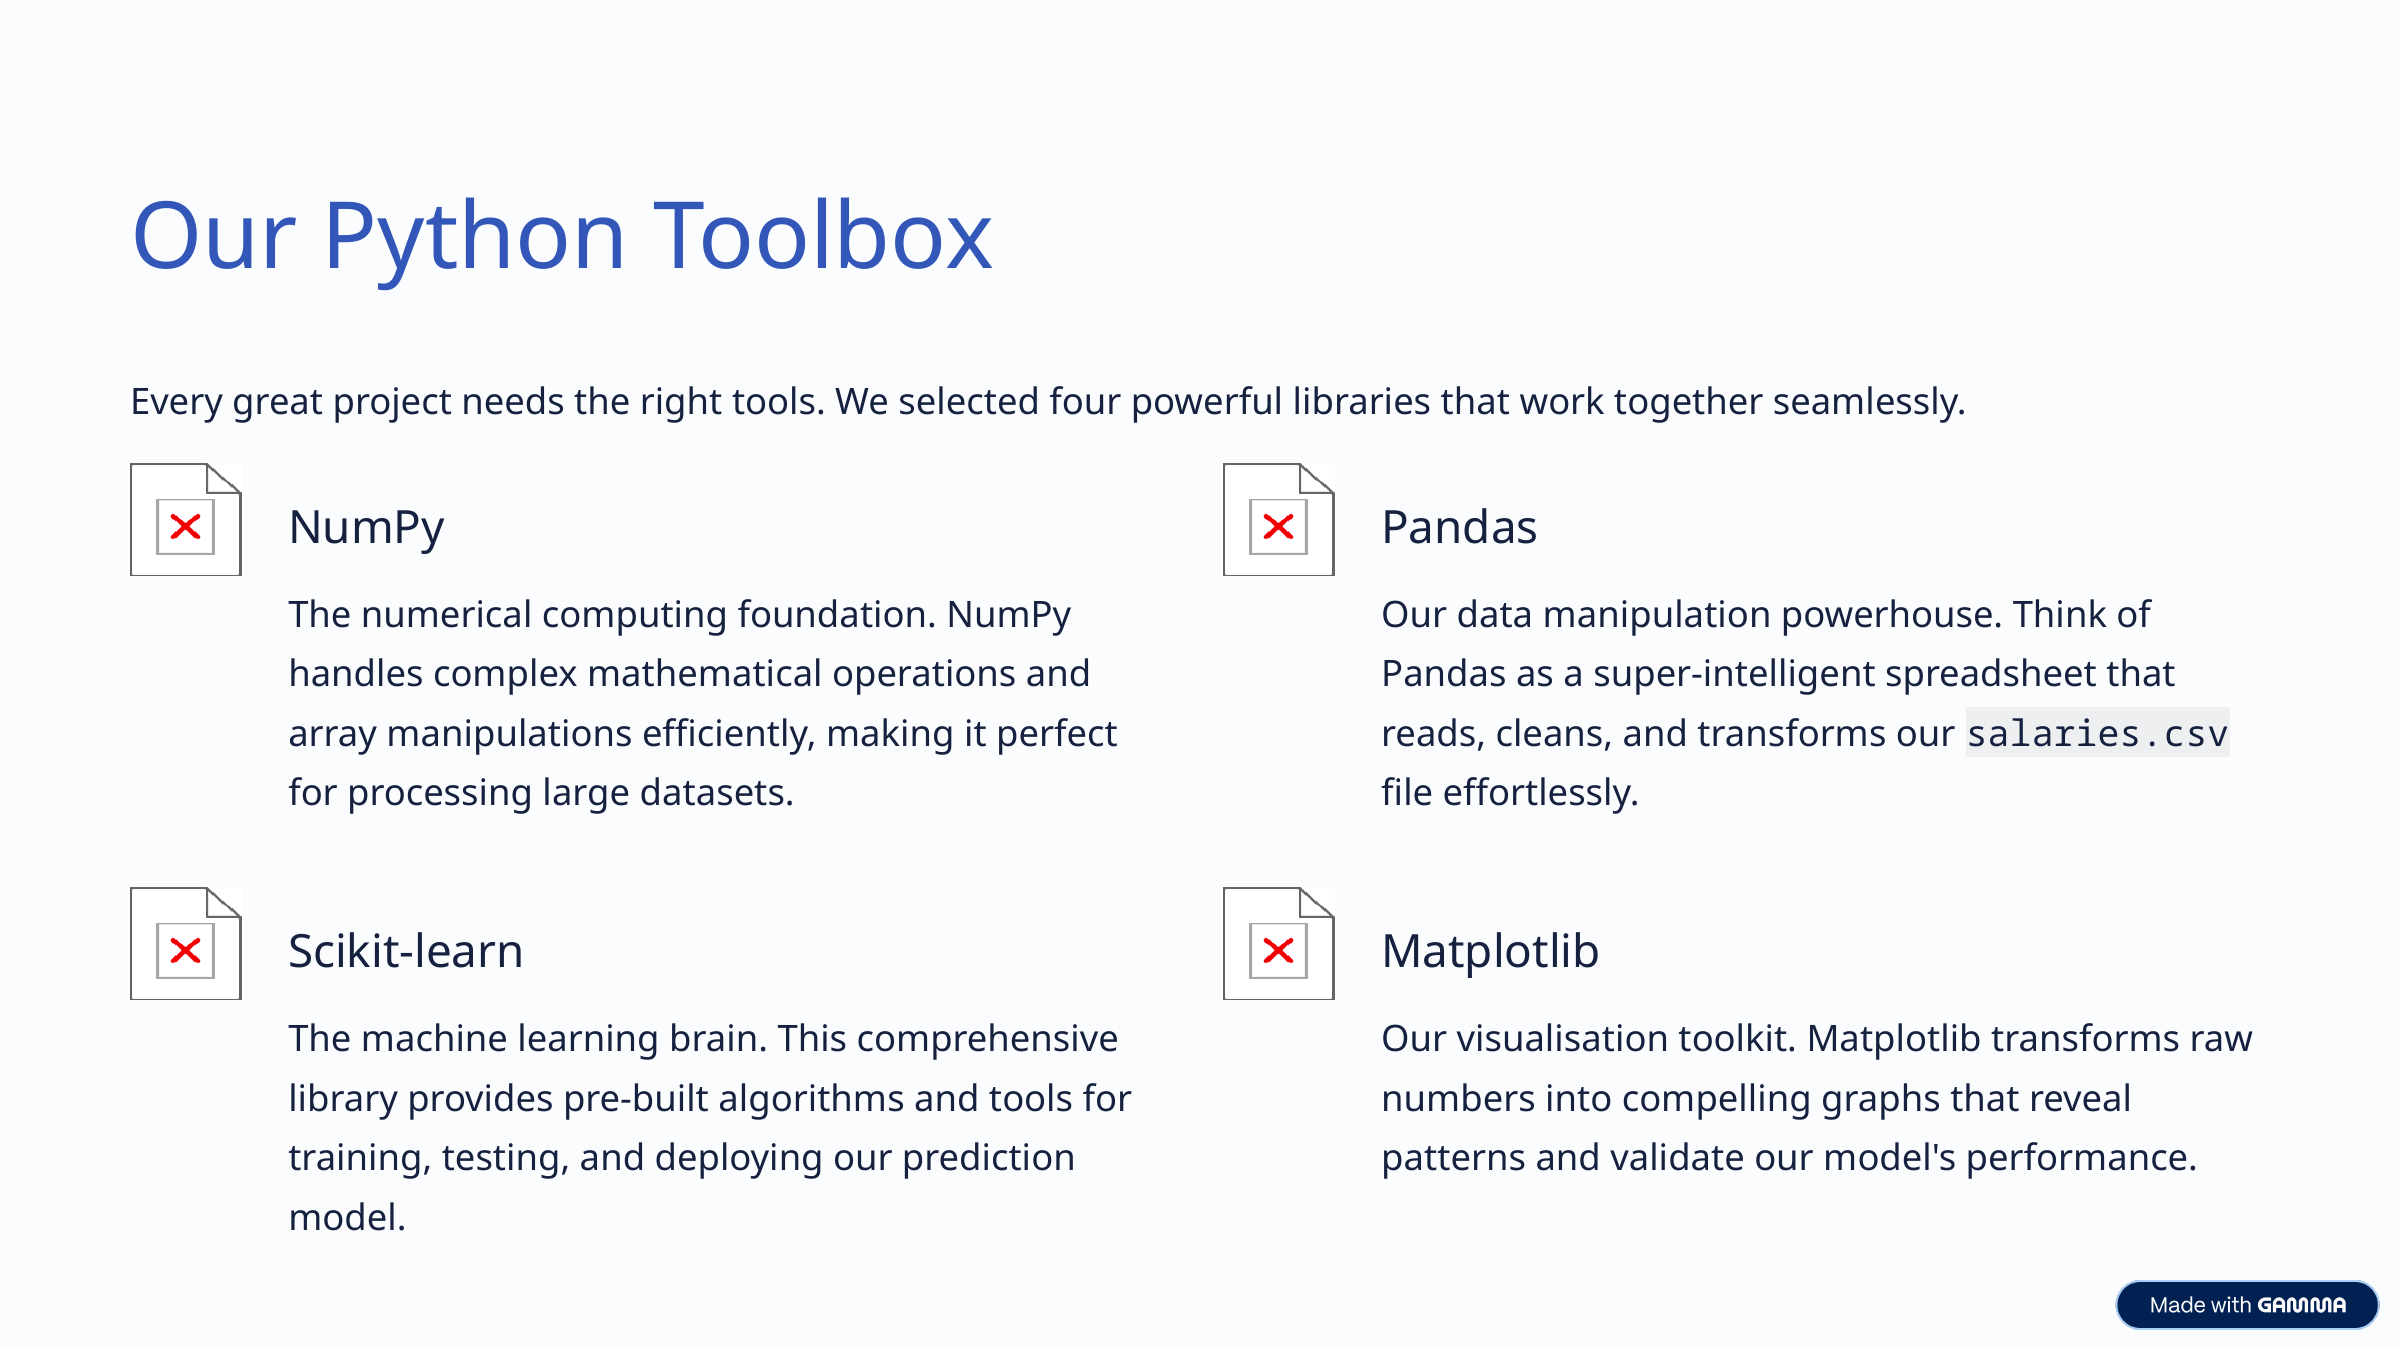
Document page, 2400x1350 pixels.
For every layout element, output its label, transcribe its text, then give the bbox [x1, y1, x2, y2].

picture [1223, 463, 1335, 576]
text_box Matplotlib [1381, 919, 1847, 978]
picture [130, 887, 242, 1000]
text_box Our data manipulation powerhouse. Think of Pandas as a super-intelligent spreadsheet that reads, cleans, and transforms our salaries.csv file effortlessly. [1381, 575, 2270, 756]
picture [130, 463, 242, 576]
text_box Our Python Toolbox [130, 171, 1061, 288]
text_box Every great project needs the right tools. We selected four powerful libraries that work together seamlessly. [130, 362, 2270, 422]
text_box Our visualisation toolkit. Matplotlib transforms raw numbers into compelling graphs that reveal patterns and validate our model's performance. [1381, 999, 2270, 1179]
text_box The numerical computing foundation. NumPy handles complex mathematical operations and array manipulations efficiently, making it perfect for processing large datasets. [288, 575, 1177, 814]
text_box Pandas [1381, 494, 1847, 553]
picture [1223, 887, 1335, 1000]
picture [2106, 1271, 2389, 1339]
text_box The machine learning brain. This comprehensive library provides pre-built algorithms and tools for training, testing, and deploying our prediction model. [288, 999, 1177, 1179]
text_box NumPy [288, 494, 754, 553]
text_box Scikit-learn [288, 919, 754, 978]
